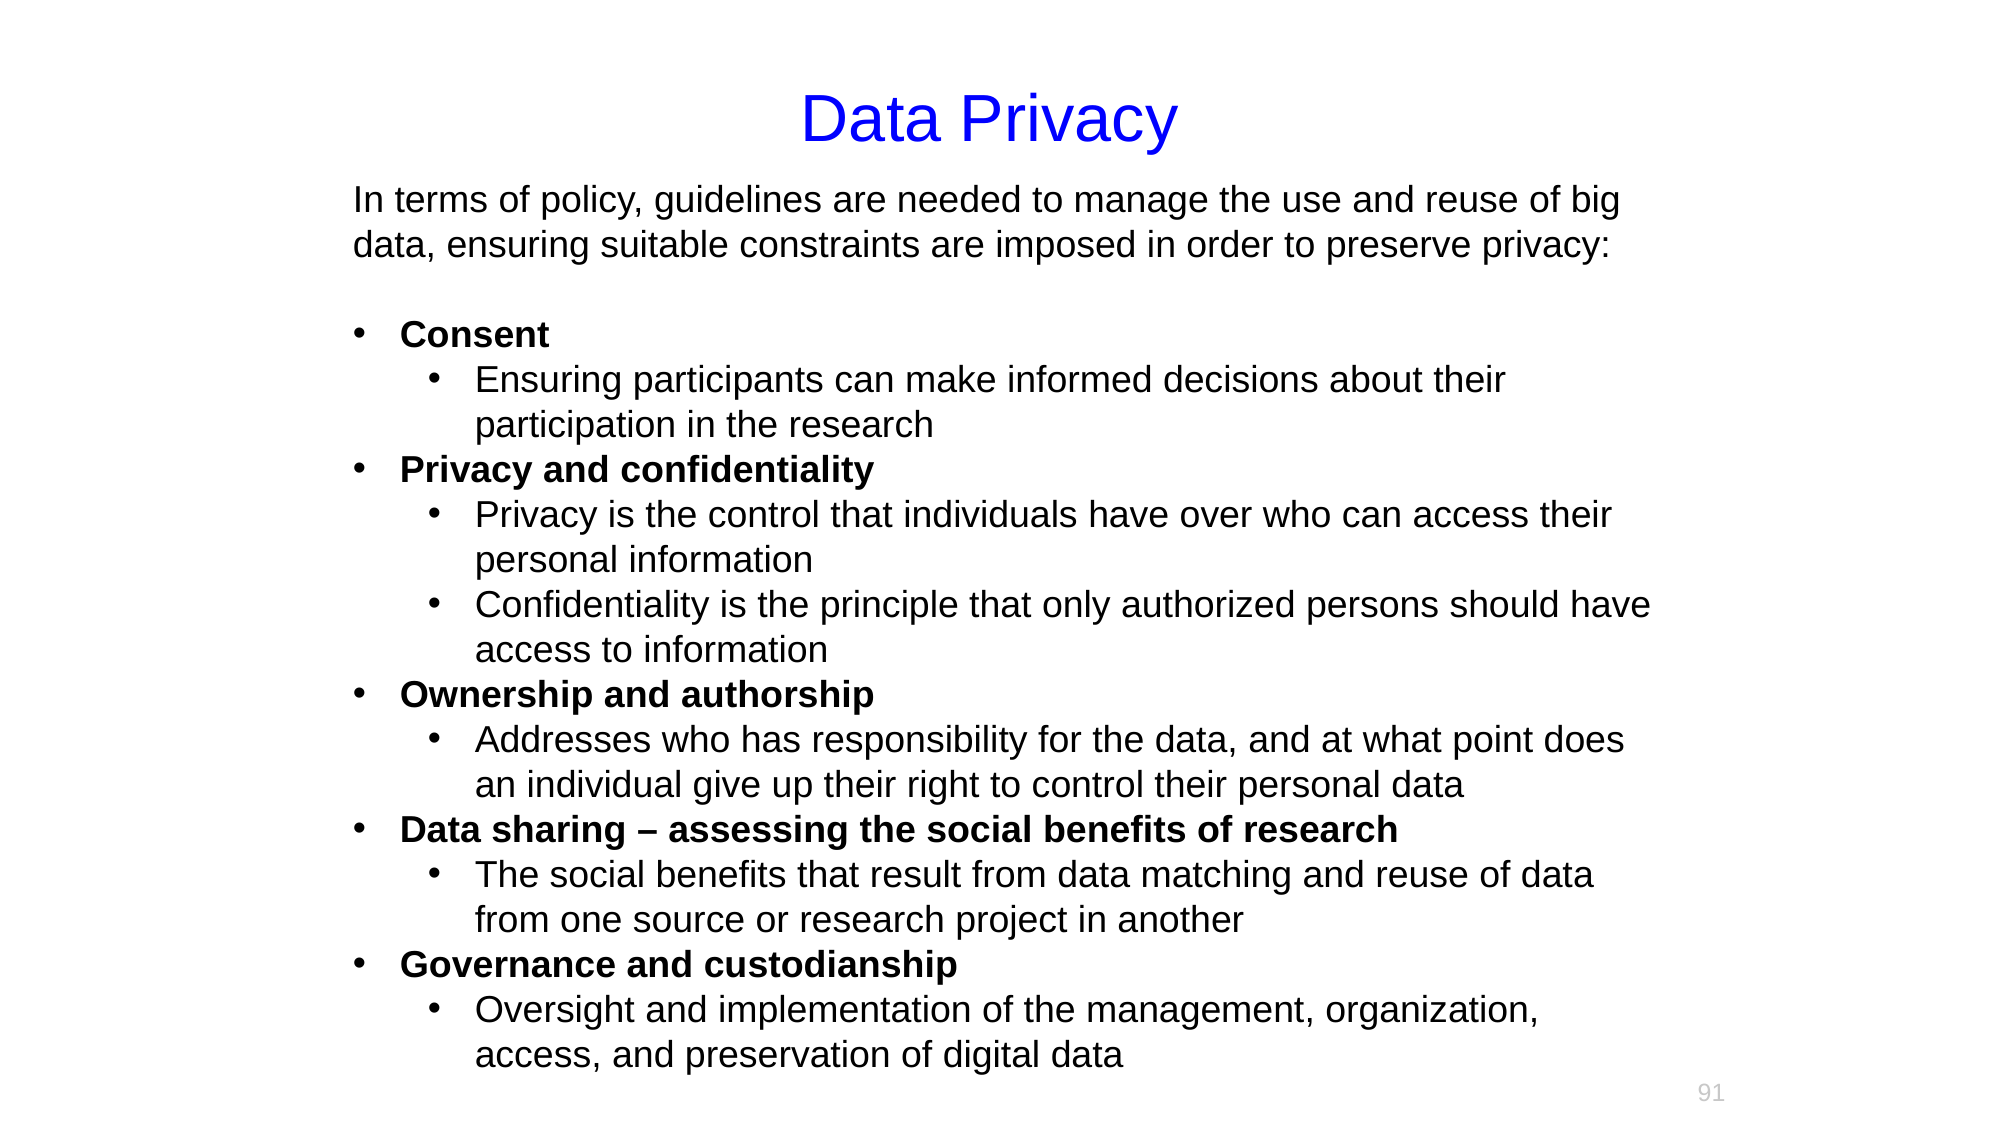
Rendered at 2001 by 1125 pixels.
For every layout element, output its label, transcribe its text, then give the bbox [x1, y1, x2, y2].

slide_number 91 [1638, 1080, 1741, 1103]
title Data Privacy [305, 45, 1675, 184]
text_box In terms of policy, guidelines are needed to manage the use and reuse of big data, ensuring suitable constraints are imposed in order to preserve privacy: Consent Ensuring participants can make informed decisions about their participation in the research Privacy and confidentiality Privacy is the control that individuals have over who can access their personal information Confidentiality is the principle that only authorized persons should have access to information Ownership and authorship Addresses who has responsibility for the data, and at what point does an individual give up their right to control their personal data Data sharing – assessing the social benefits of research The social benefits that result from data matching and reuse of data from one source or research project in another Governance and custodianship Oversight and implementation of the management, organization, access, and preservation of digital data [338, 167, 1690, 1083]
